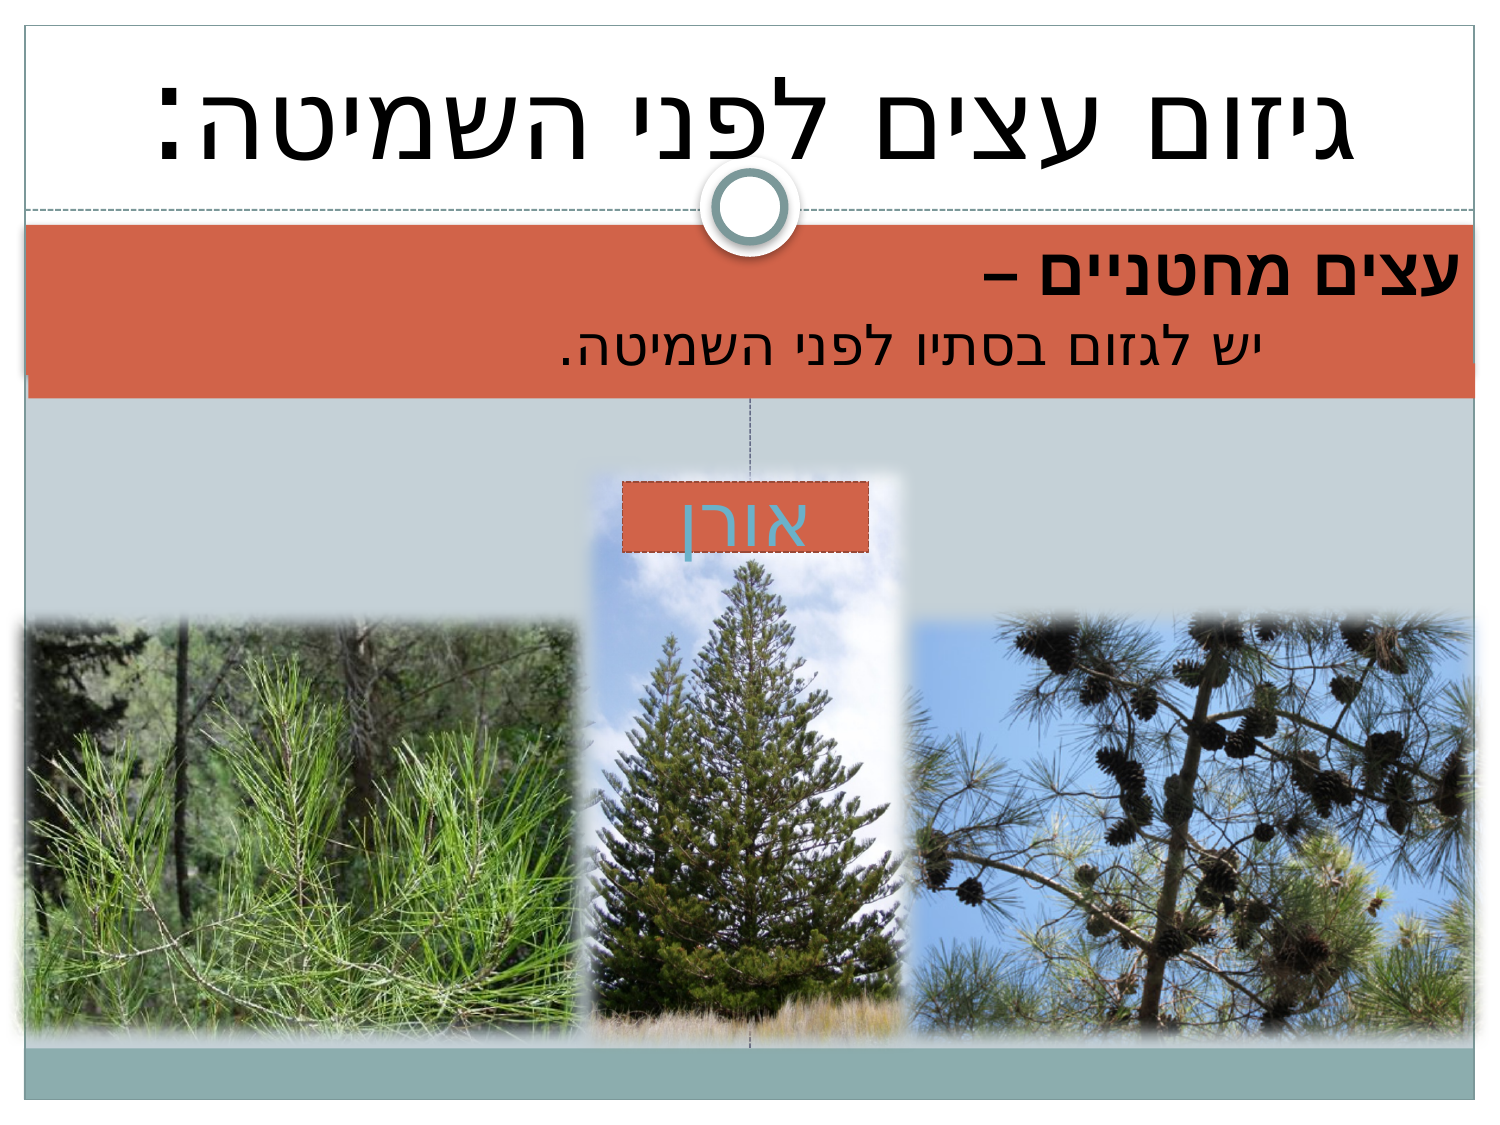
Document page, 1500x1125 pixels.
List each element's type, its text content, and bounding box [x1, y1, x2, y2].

text_box עצים מחטניים – יש לגזום בסתיו לפני השמיטה. [0, 221, 1477, 464]
picture [6, 456, 1489, 1054]
text_box גיזום עצים לפני השמיטה: [53, 70, 1454, 195]
